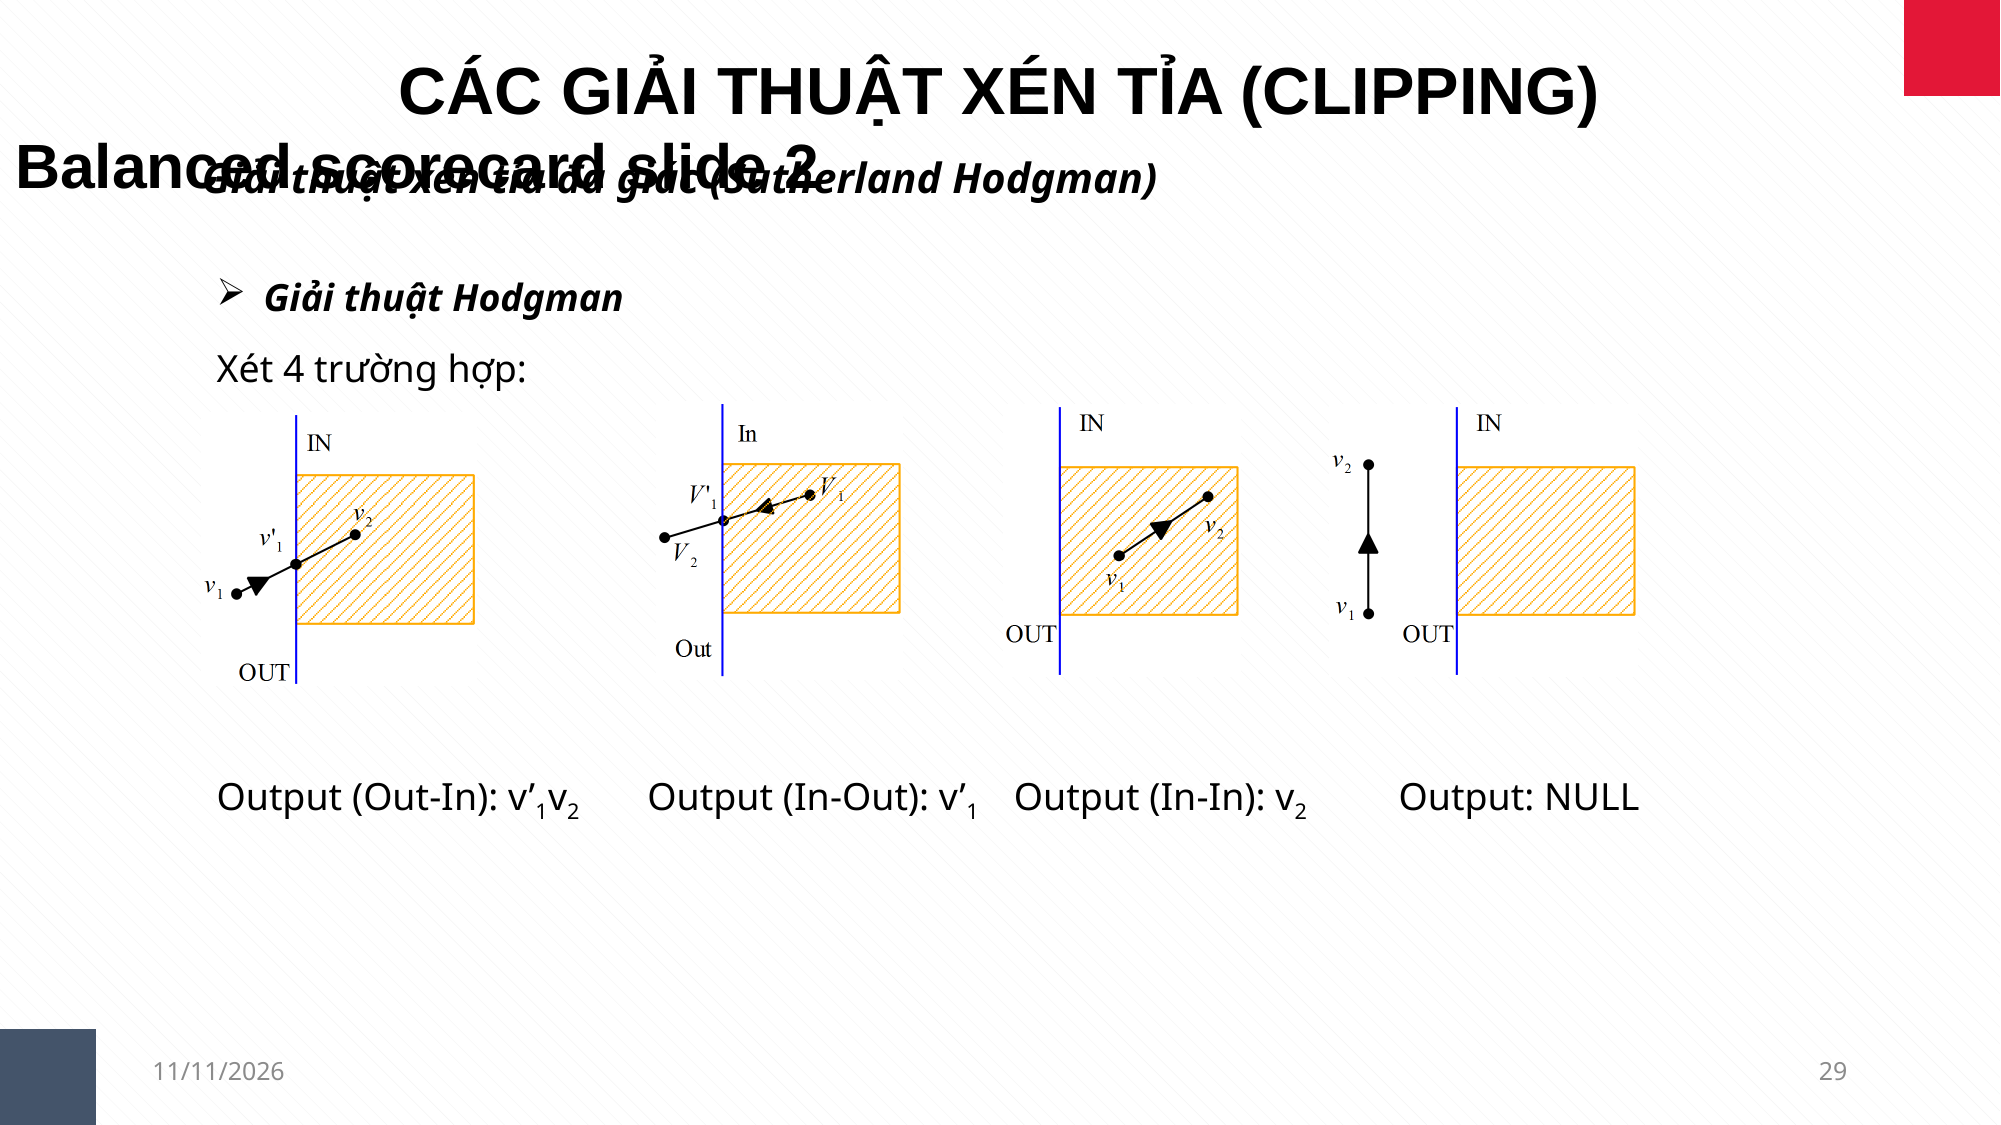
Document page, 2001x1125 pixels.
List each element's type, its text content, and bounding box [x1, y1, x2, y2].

text_box Giải thuật Hodgman Xét 4 trường hợp: Output (Out-In): v’1v2 Output (In-Out): v’1 Output (In-In): v2 Output: NULL [201, 253, 1794, 1045]
text_box Giải thuật xén tỉa đa giác (Sutherland Hodgman) [201, 151, 1888, 202]
title Balanced scorecard slide 2 [0, 59, 1725, 278]
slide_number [137, 1042, 588, 1103]
picture [201, 412, 477, 686]
picture [1329, 404, 1638, 677]
slide_number 29 [1412, 1042, 1863, 1103]
text_box [0, 1028, 97, 1125]
text_box [1903, 0, 2000, 97]
text_box CÁC GIẢI THUẬT XÉN TỈA (CLIPPING) [240, 48, 1760, 129]
picture [1003, 404, 1241, 677]
picture [656, 401, 903, 680]
